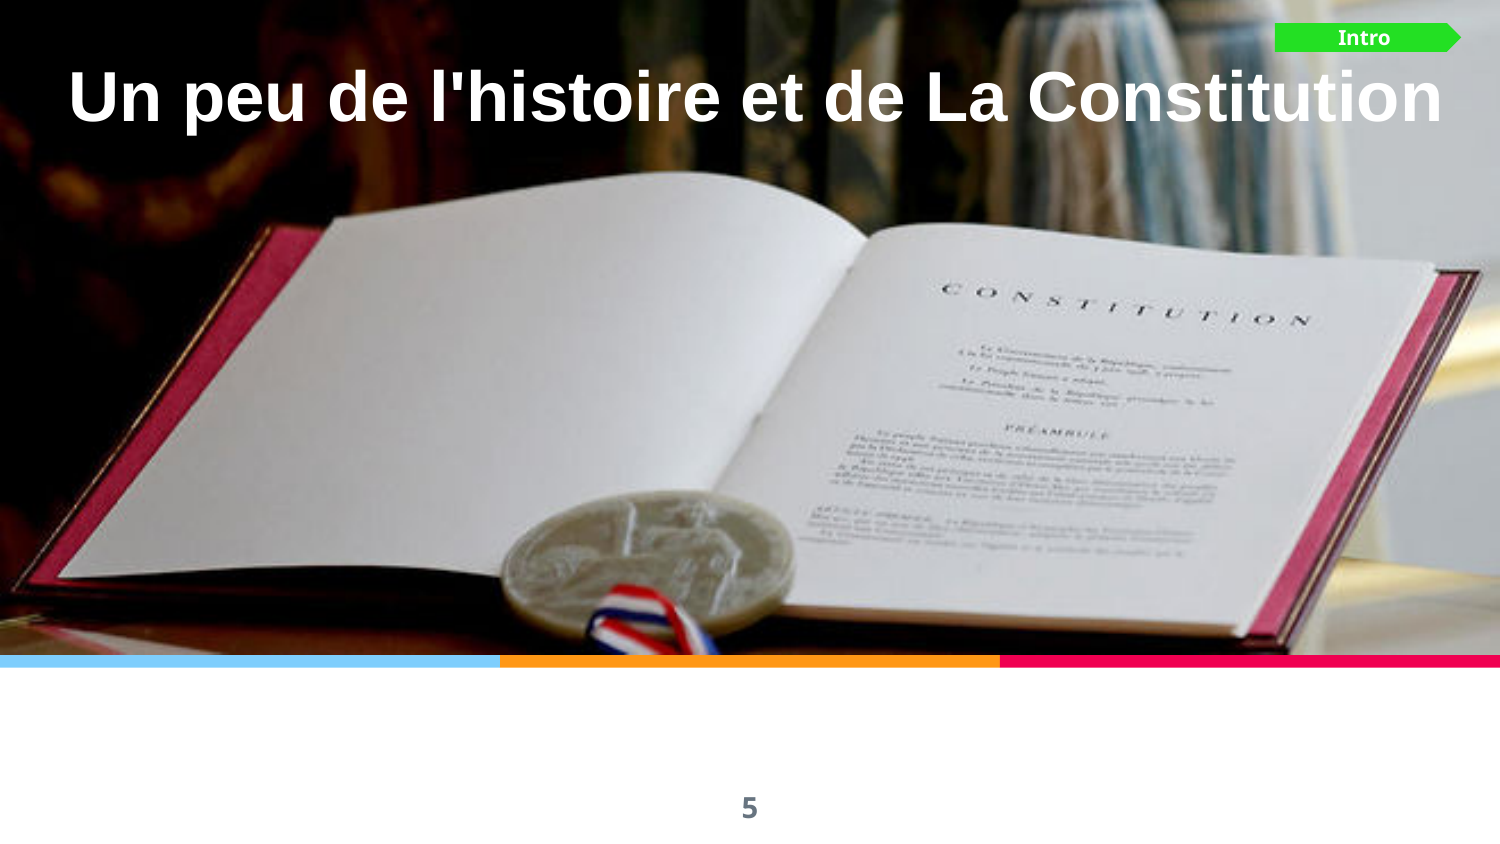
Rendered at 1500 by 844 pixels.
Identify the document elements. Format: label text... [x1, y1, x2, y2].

slide_number ‹#› [0, 773, 1500, 844]
picture [0, 0, 1500, 655]
